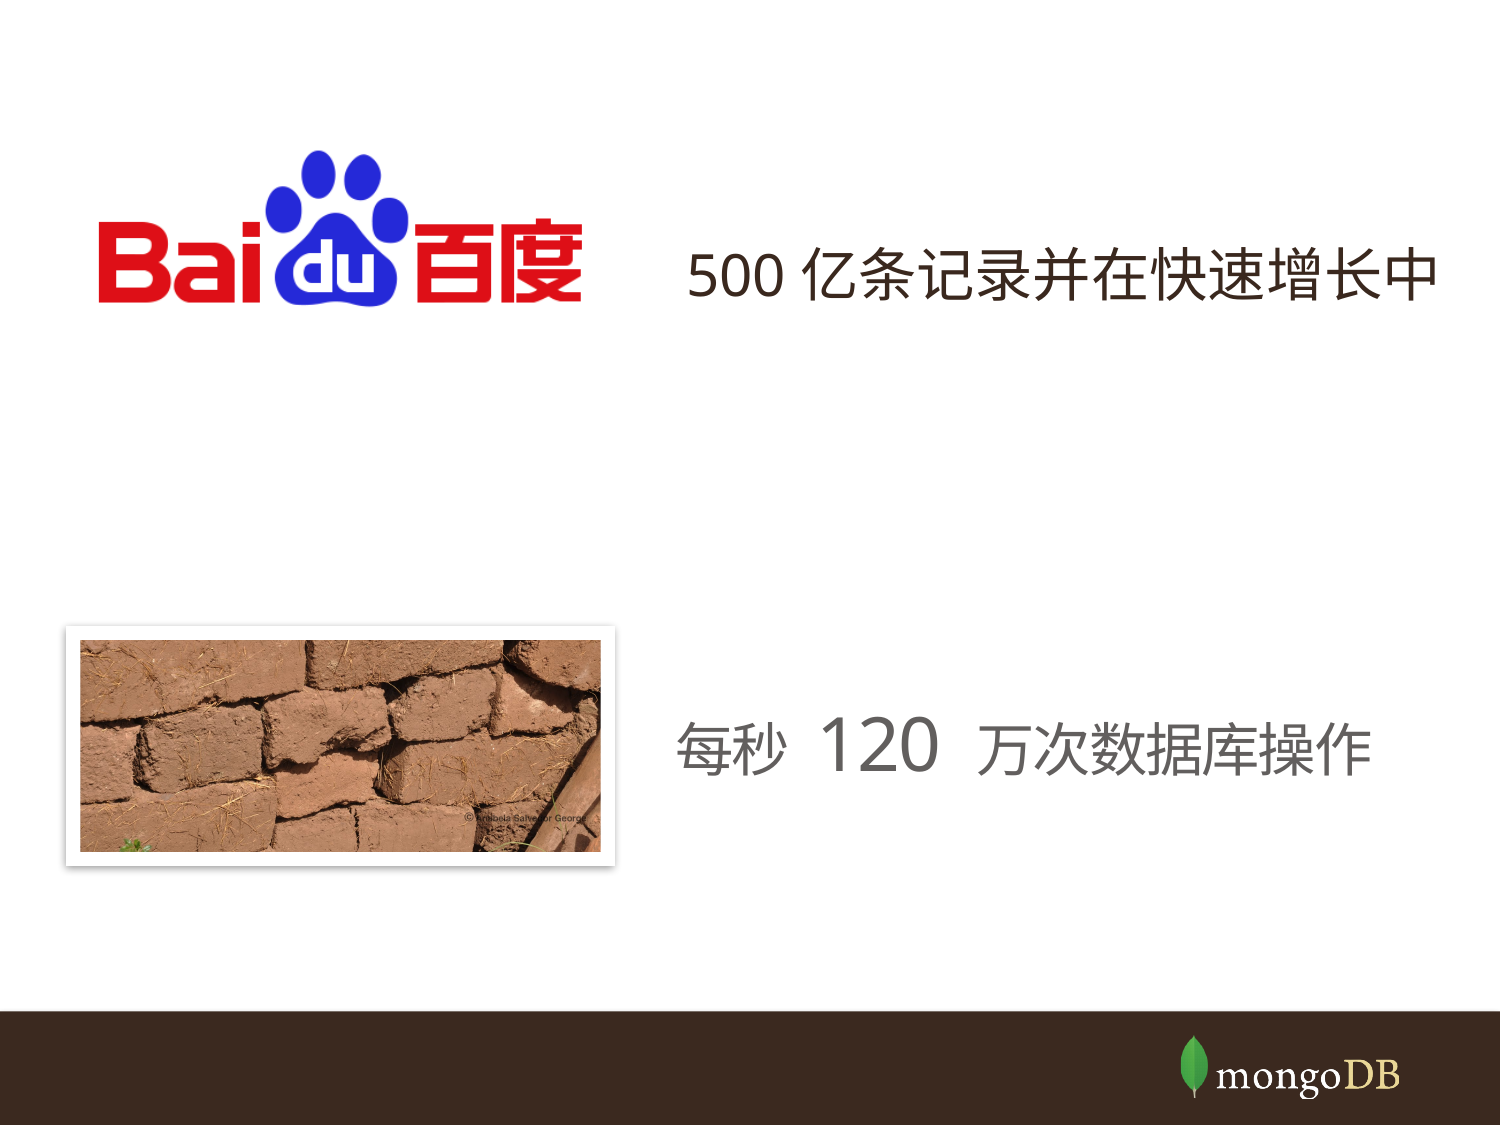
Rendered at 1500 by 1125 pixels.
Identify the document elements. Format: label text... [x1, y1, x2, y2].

text_box 500亿条记录并在快速增长中 [686, 237, 1500, 308]
text_box 每秒 120 万次数据库操作 [660, 705, 1500, 852]
picture [80, 639, 601, 852]
picture [30, 38, 651, 336]
